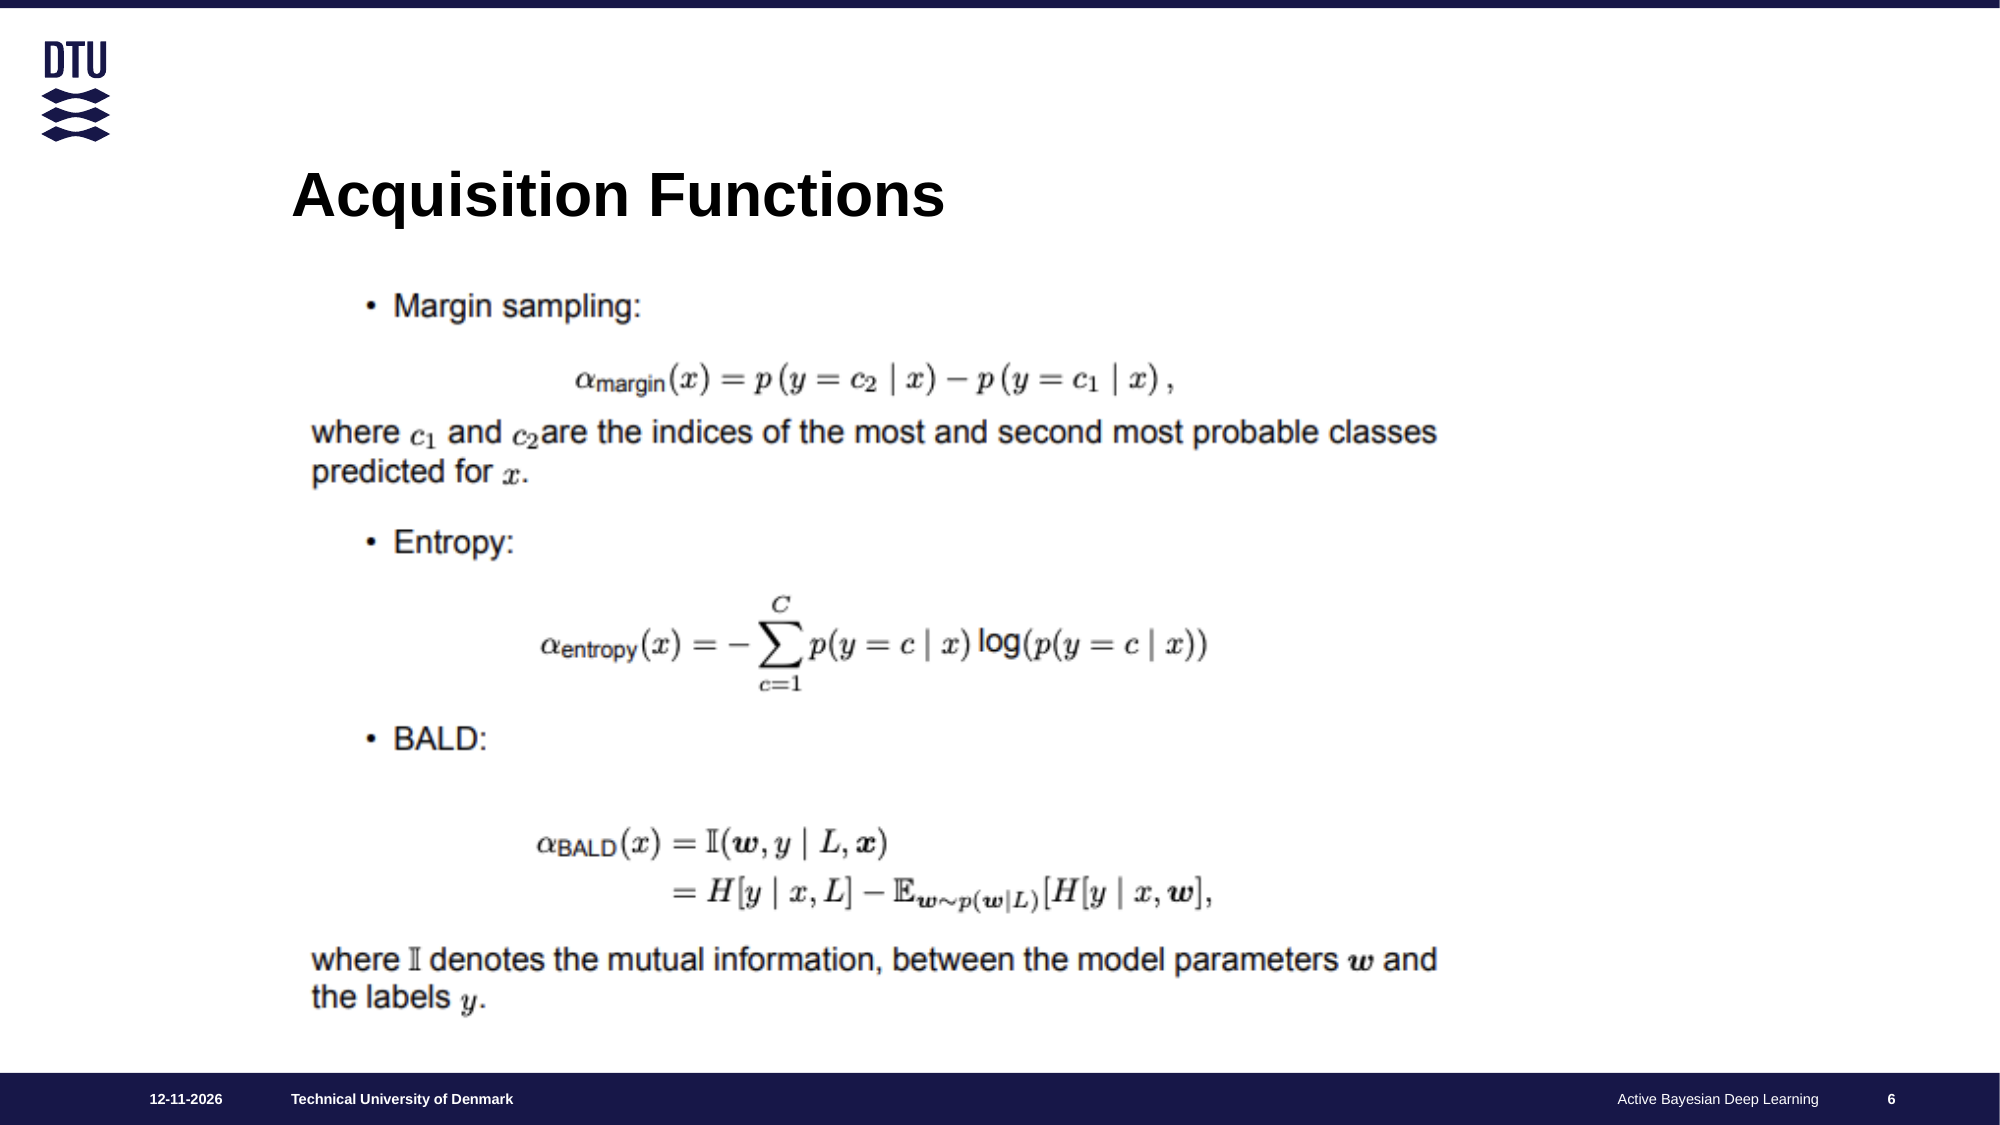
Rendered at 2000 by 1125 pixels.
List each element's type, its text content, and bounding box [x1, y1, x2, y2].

title Acquisition Functions [291, 69, 1819, 230]
picture [290, 278, 1455, 1024]
slide_number 6 [1887, 1073, 1959, 1125]
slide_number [41, 1073, 223, 1125]
footer Active Bayesian Deep Learning [917, 1073, 1819, 1125]
